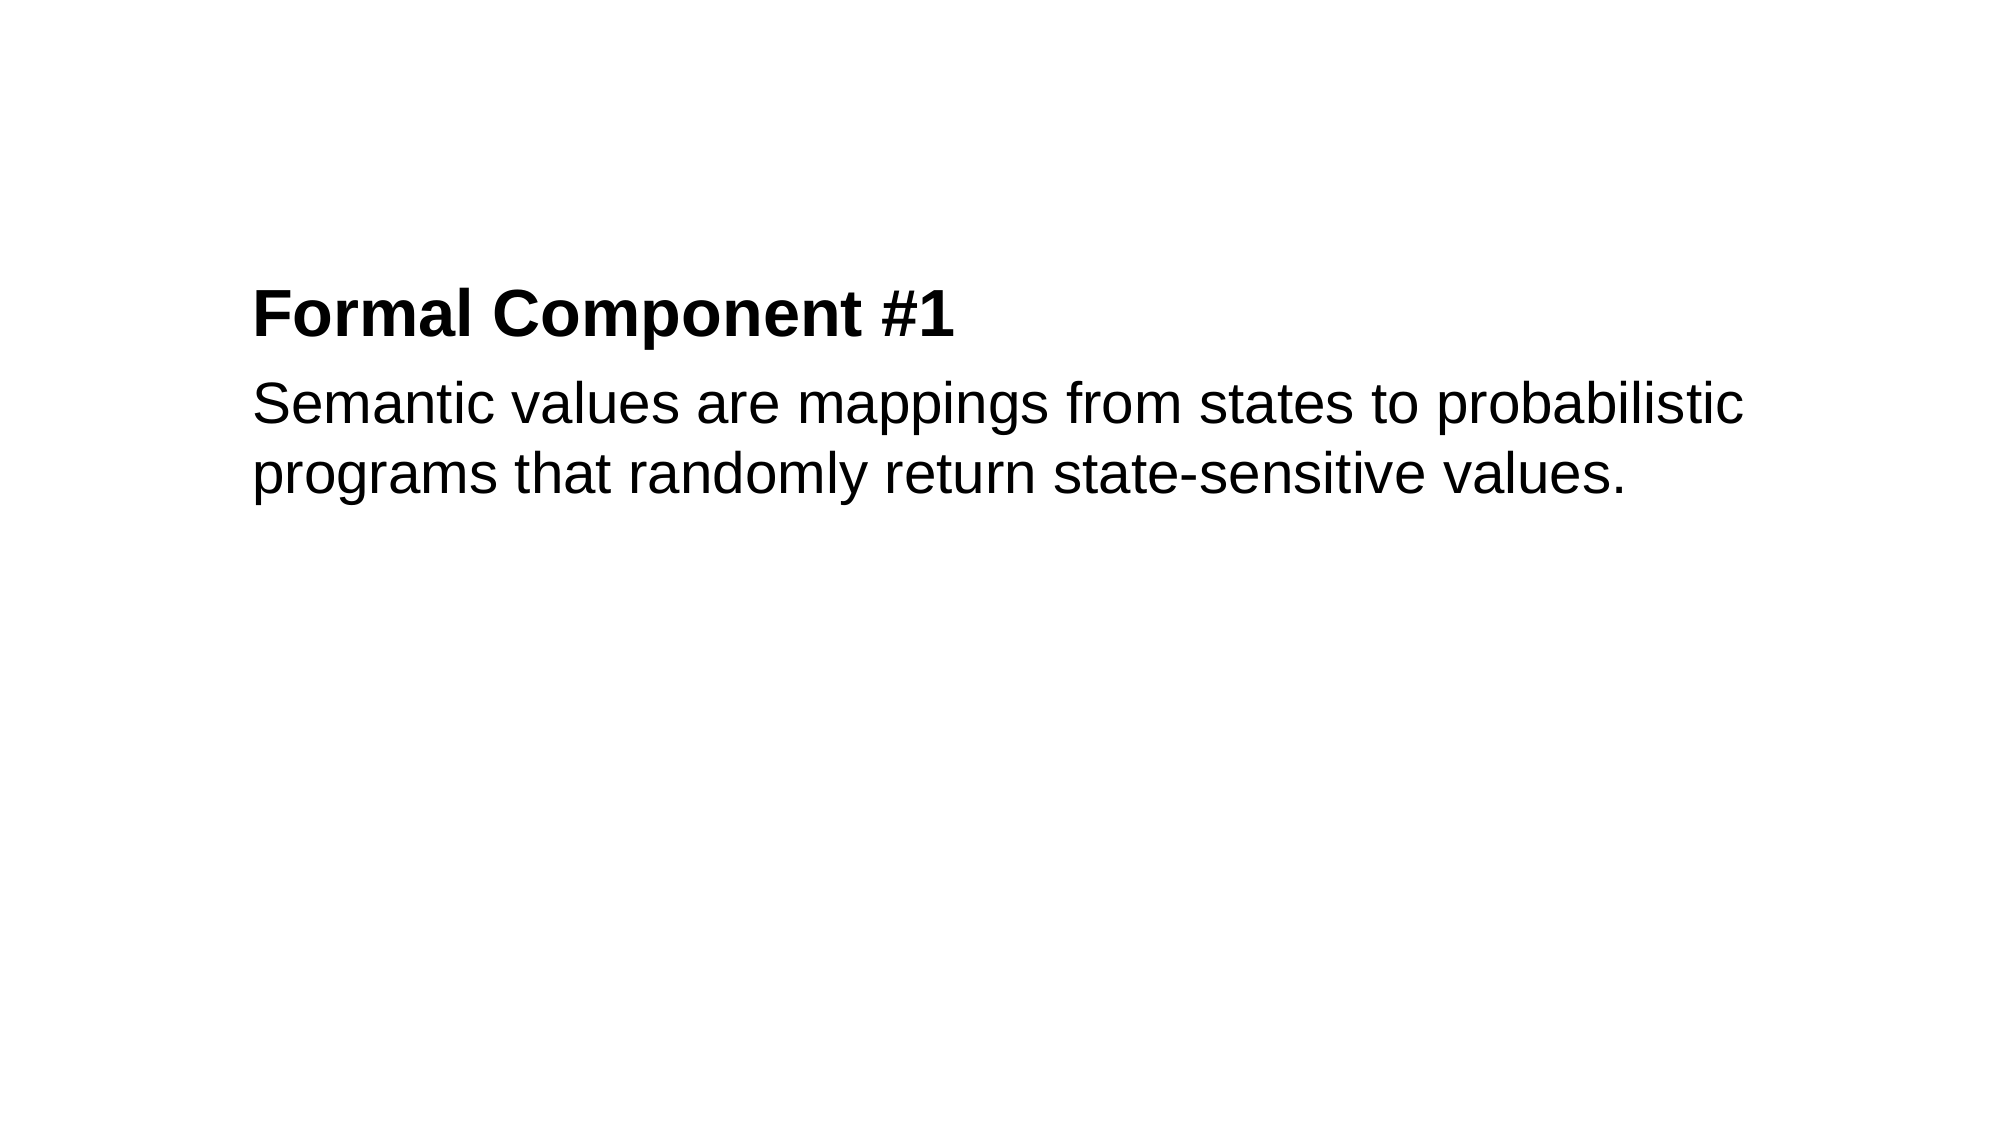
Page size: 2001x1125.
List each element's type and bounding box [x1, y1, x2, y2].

text_box [237, 262, 1804, 515]
